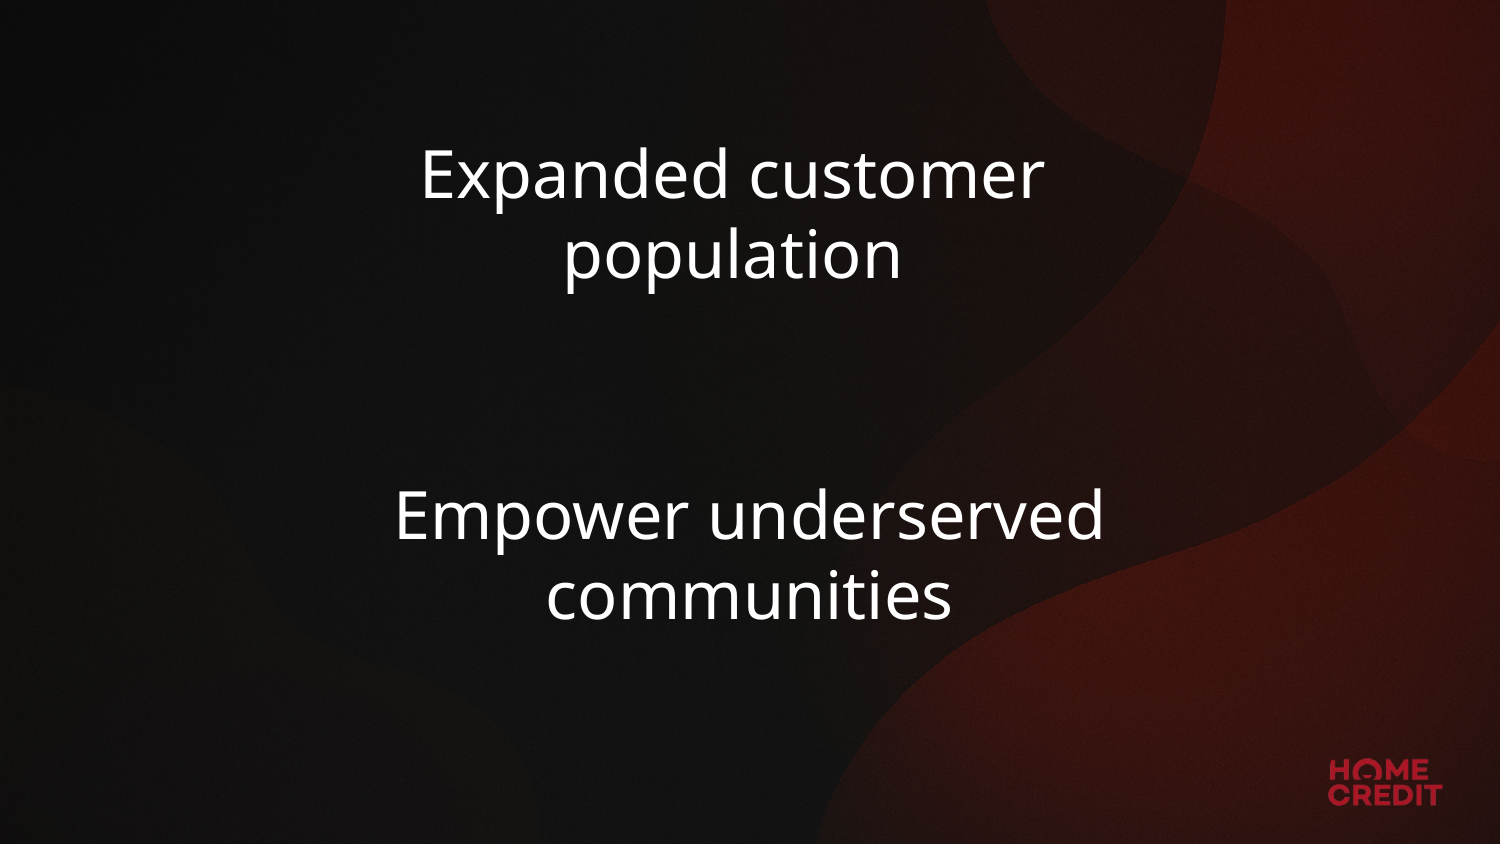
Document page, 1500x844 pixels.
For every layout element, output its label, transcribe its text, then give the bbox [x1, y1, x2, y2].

picture [0, 0, 1500, 844]
title Expanded customer population [364, 116, 1102, 374]
title Empower underserved communities [364, 457, 1136, 715]
